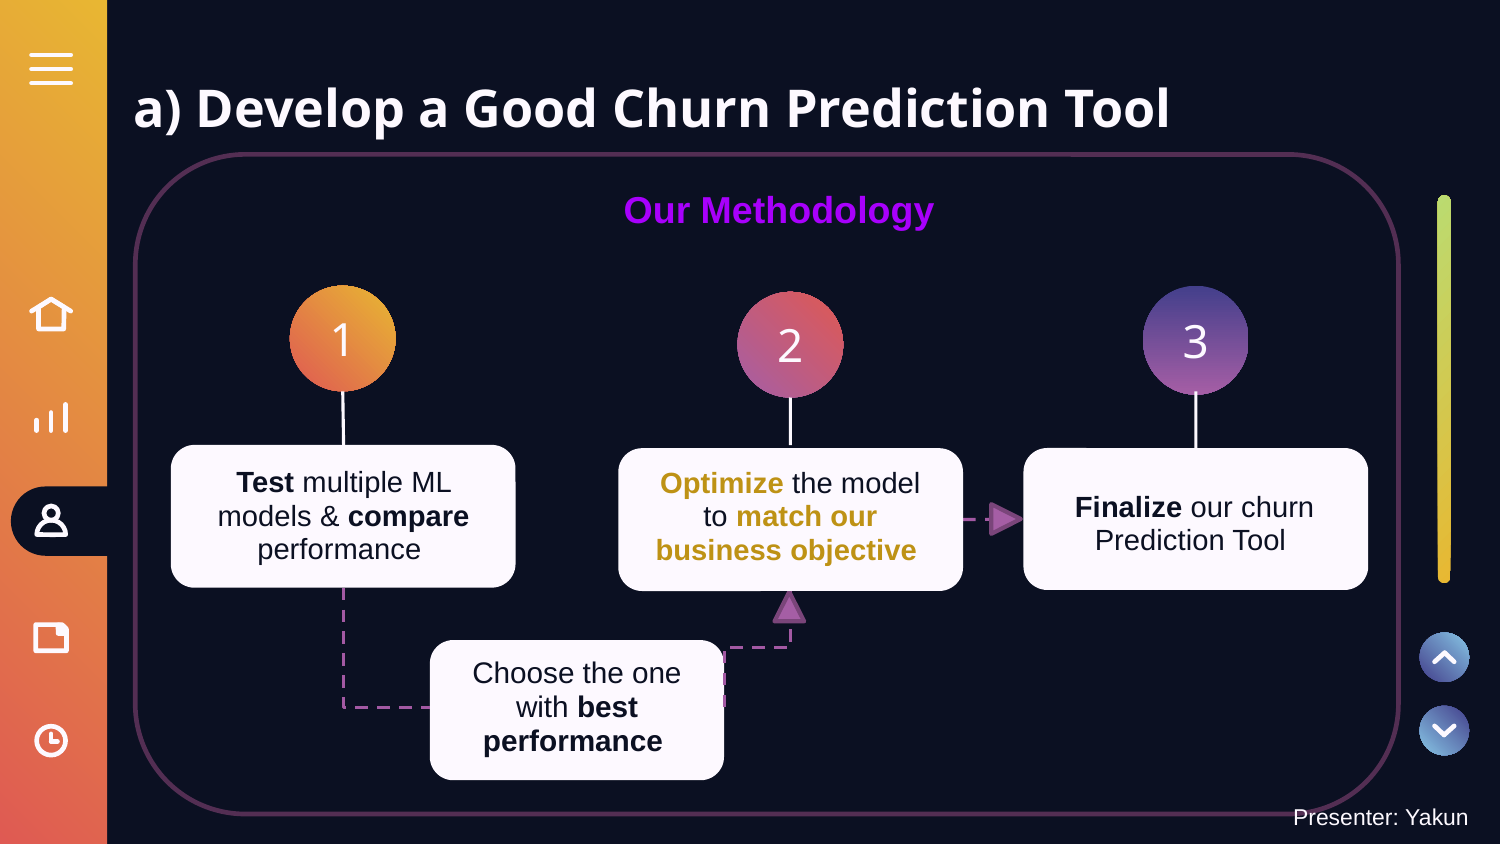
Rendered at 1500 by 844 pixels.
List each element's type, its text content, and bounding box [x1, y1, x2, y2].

text_box [18, 491, 83, 556]
text_box [135, 154, 1399, 780]
text_box [28, 486, 119, 556]
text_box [31, 54, 71, 84]
text_box [21, 285, 86, 350]
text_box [1434, 725, 1455, 736]
text_box [21, 388, 86, 452]
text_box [35, 624, 67, 651]
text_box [36, 725, 66, 756]
text_box [176, 790, 1358, 815]
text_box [36, 404, 66, 431]
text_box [31, 298, 71, 330]
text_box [1434, 652, 1455, 663]
title a) Develop a Good Churn Prediction Tool [118, 60, 1500, 155]
text_box Presenter: Yakun [1278, 791, 1500, 842]
text_box Our Methodology [608, 178, 950, 239]
text_box [1419, 632, 1470, 683]
text_box [21, 707, 86, 772]
text_box [1419, 705, 1470, 756]
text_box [36, 505, 66, 550]
text_box [21, 608, 86, 673]
text_box [10, 500, 18, 543]
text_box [170, 285, 1369, 781]
